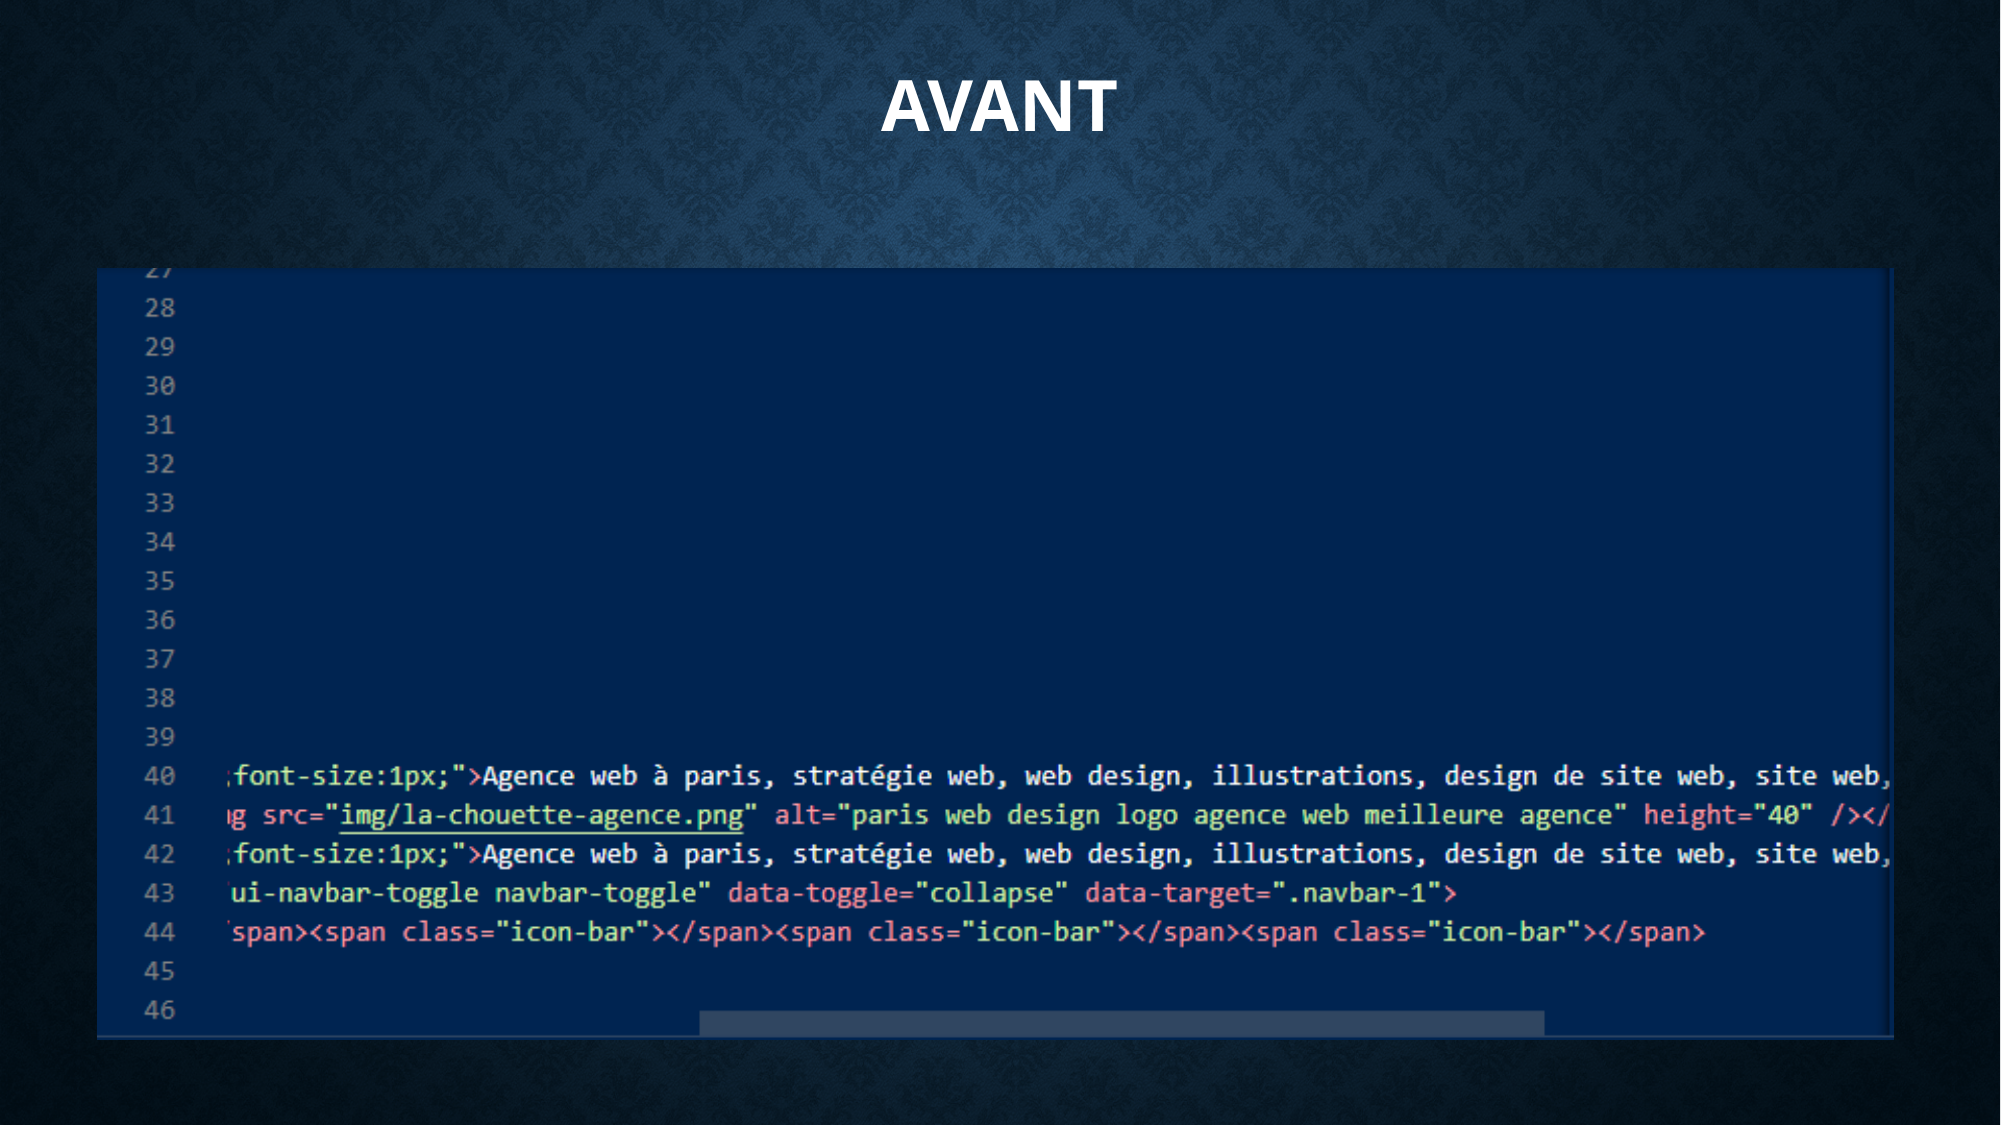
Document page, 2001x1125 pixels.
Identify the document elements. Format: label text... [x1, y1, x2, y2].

title avant [150, 0, 1850, 218]
picture [97, 268, 1894, 1040]
